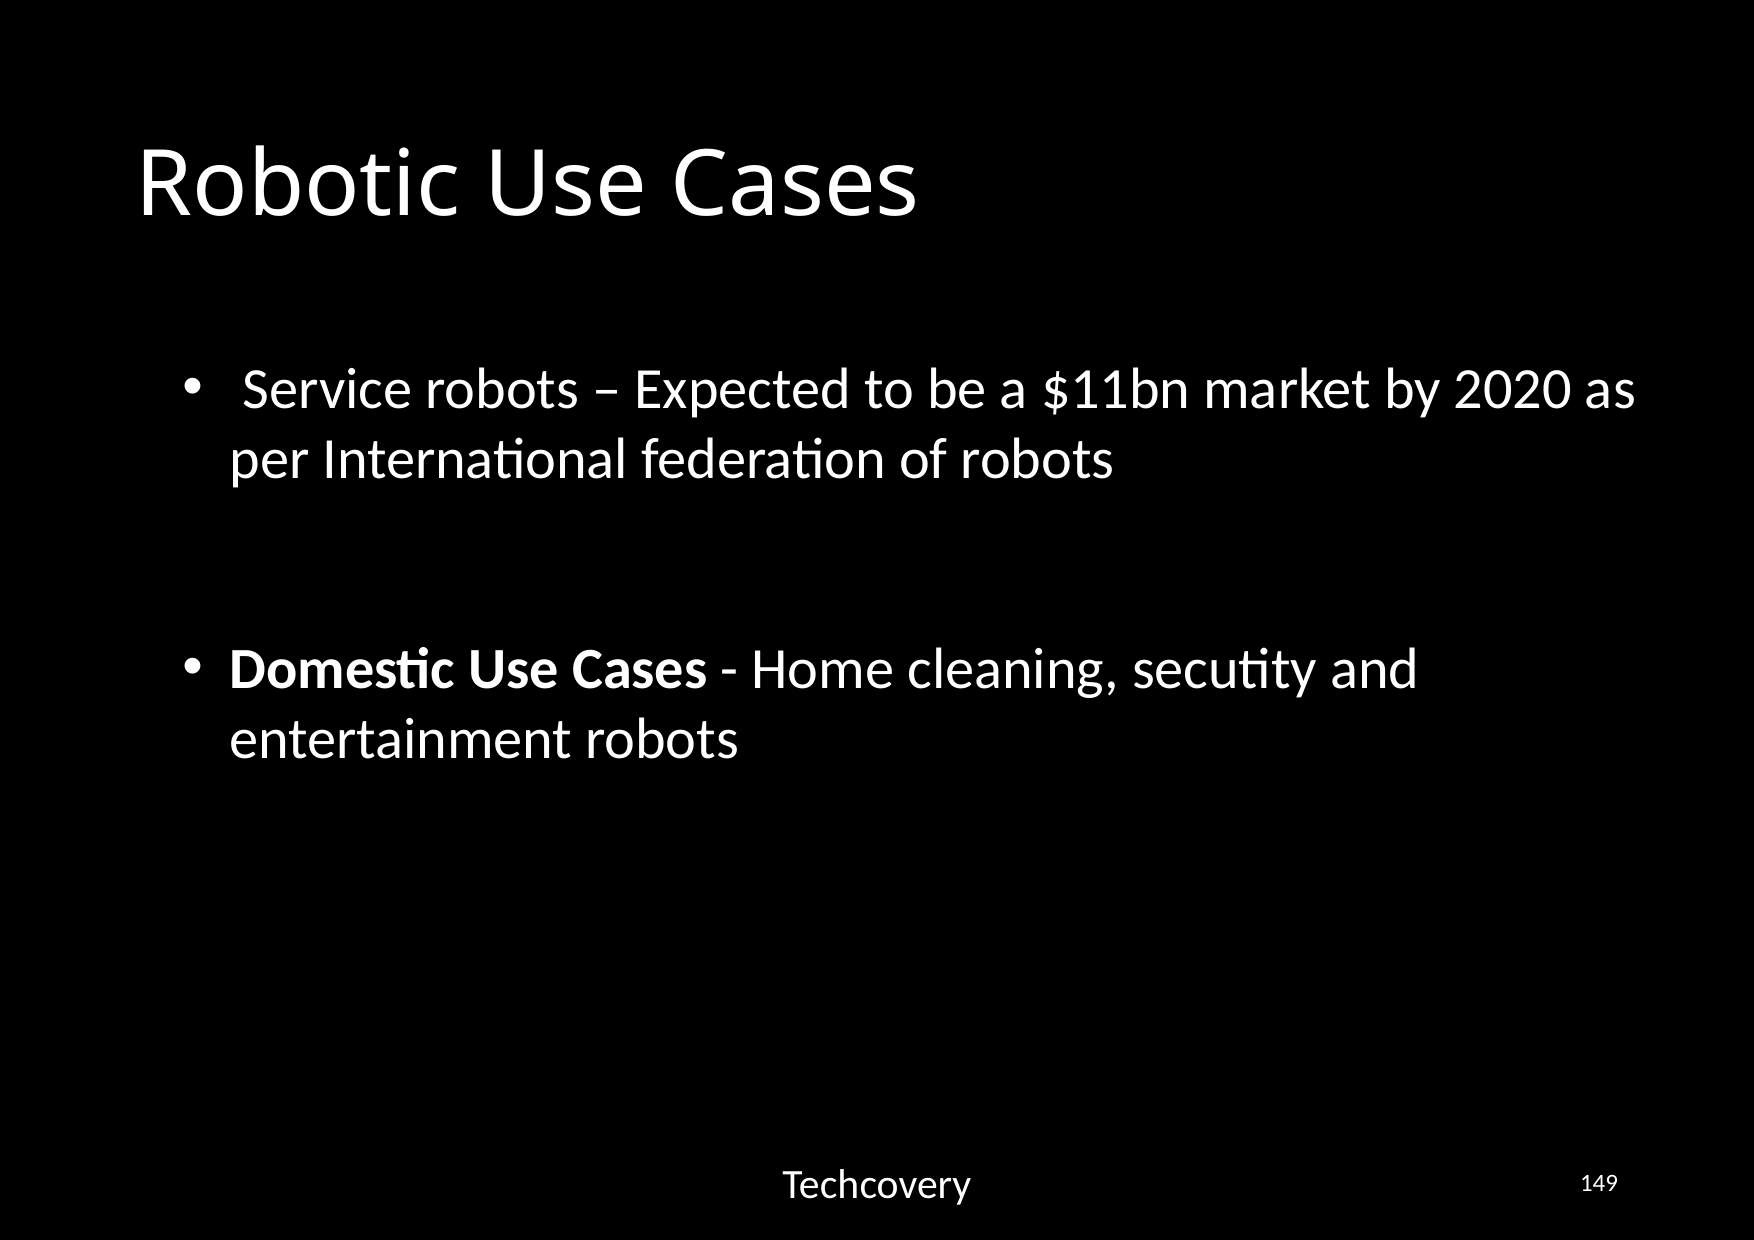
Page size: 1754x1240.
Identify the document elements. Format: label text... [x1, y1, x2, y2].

text_box Service robots – Expected to be a $11bn market by 2020 as per International federation of robots Domestic Use Cases - Home cleaning, secutity and entertainment robots [167, 342, 1693, 1240]
title Robotic Use Cases [120, 66, 1634, 306]
